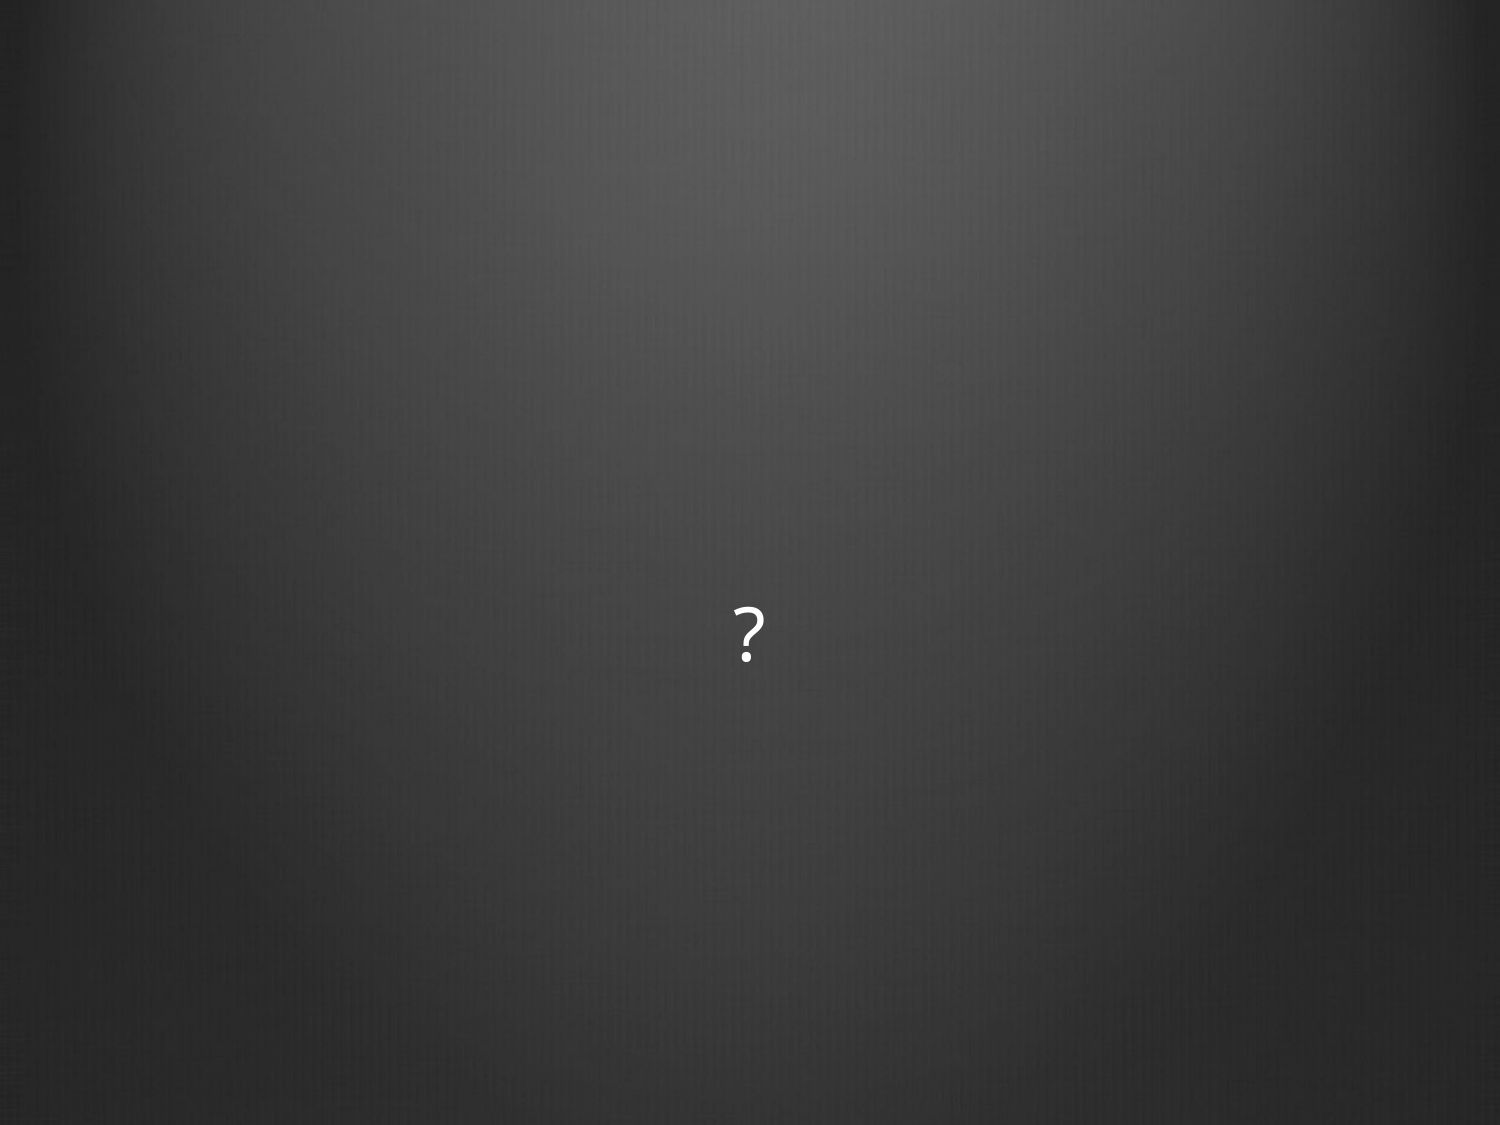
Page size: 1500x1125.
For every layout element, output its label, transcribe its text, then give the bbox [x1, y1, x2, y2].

text_box ? [0, 537, 1500, 684]
